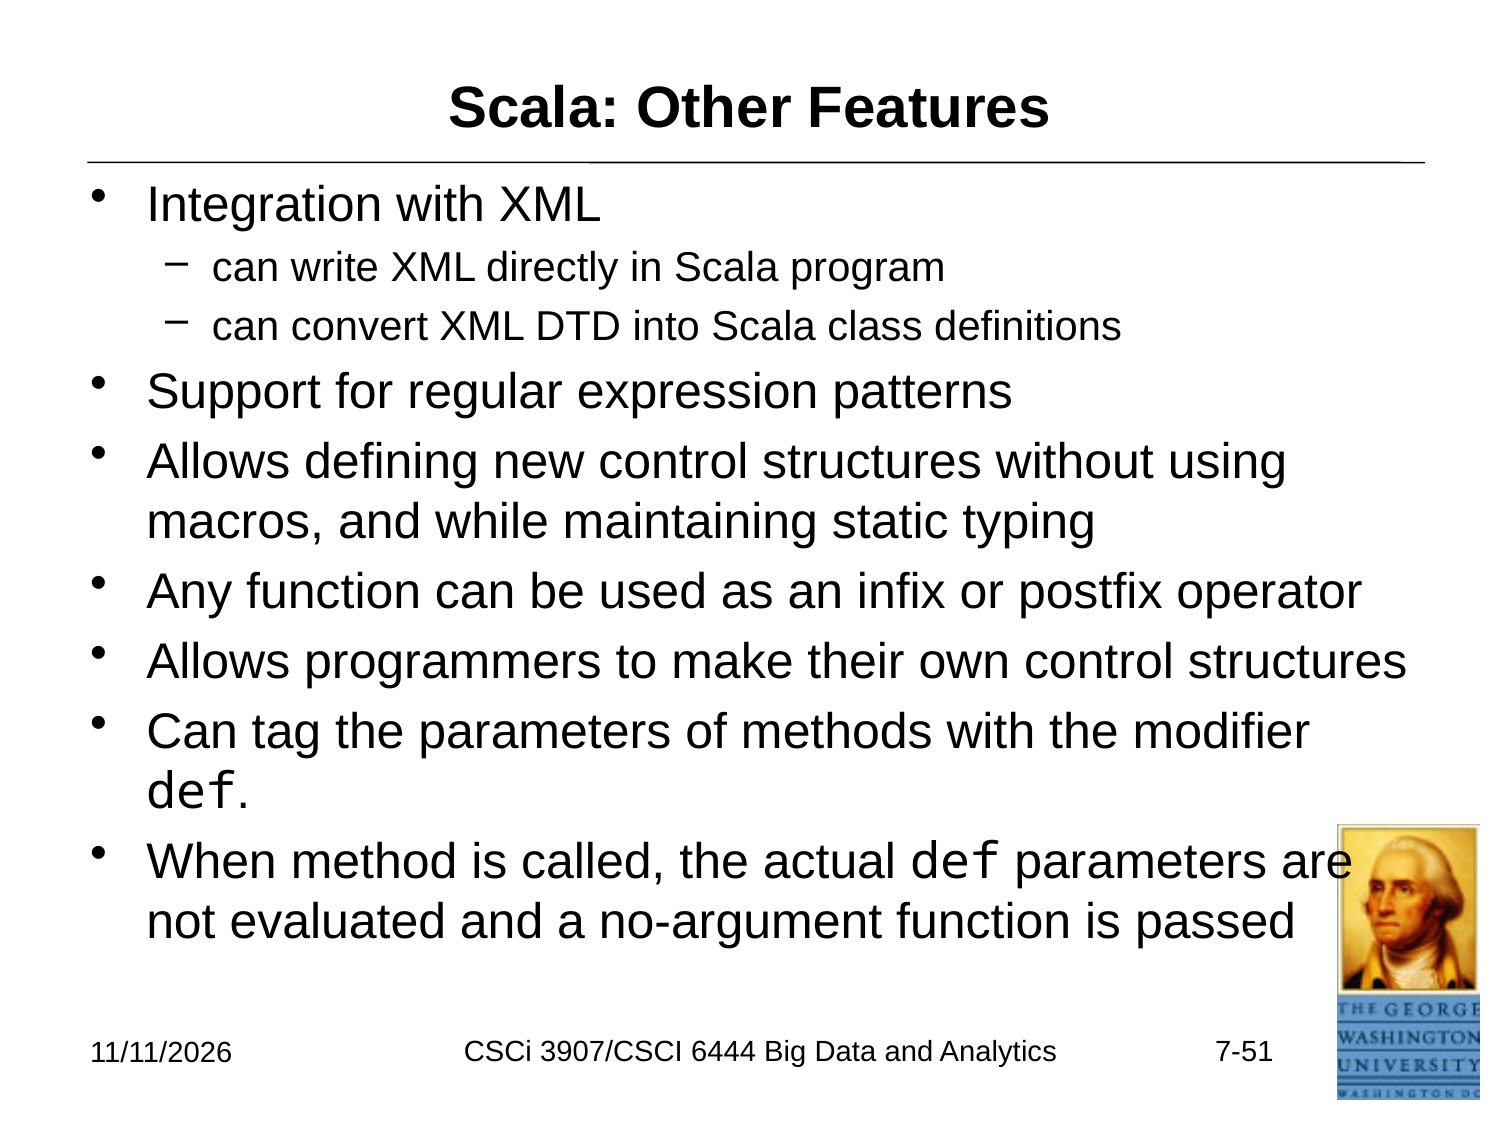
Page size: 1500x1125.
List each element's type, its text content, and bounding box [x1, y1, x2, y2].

footer CSCi 3907/CSCI 6444 Big Data and Analytics [323, 1024, 1199, 1103]
list Integration with XML can write XML directly in Scala program can convert XML DTD into Scala class definitions Support for regular expression patterns Allows defining new control structures without using macros, and while maintaining static typing Any function can be used as an infix or postfix operator Allows programmers to make their own control structures Can tag the parameters of methods with the modifier def. When method is called, the actual def parameters are not evaluated and a no-argument function is passed [75, 164, 1425, 1018]
slide_number 7-51 [1200, 1025, 1313, 1104]
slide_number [75, 1026, 324, 1105]
title Scala: Other Features [75, 45, 1425, 163]
picture [1337, 824, 1480, 1100]
